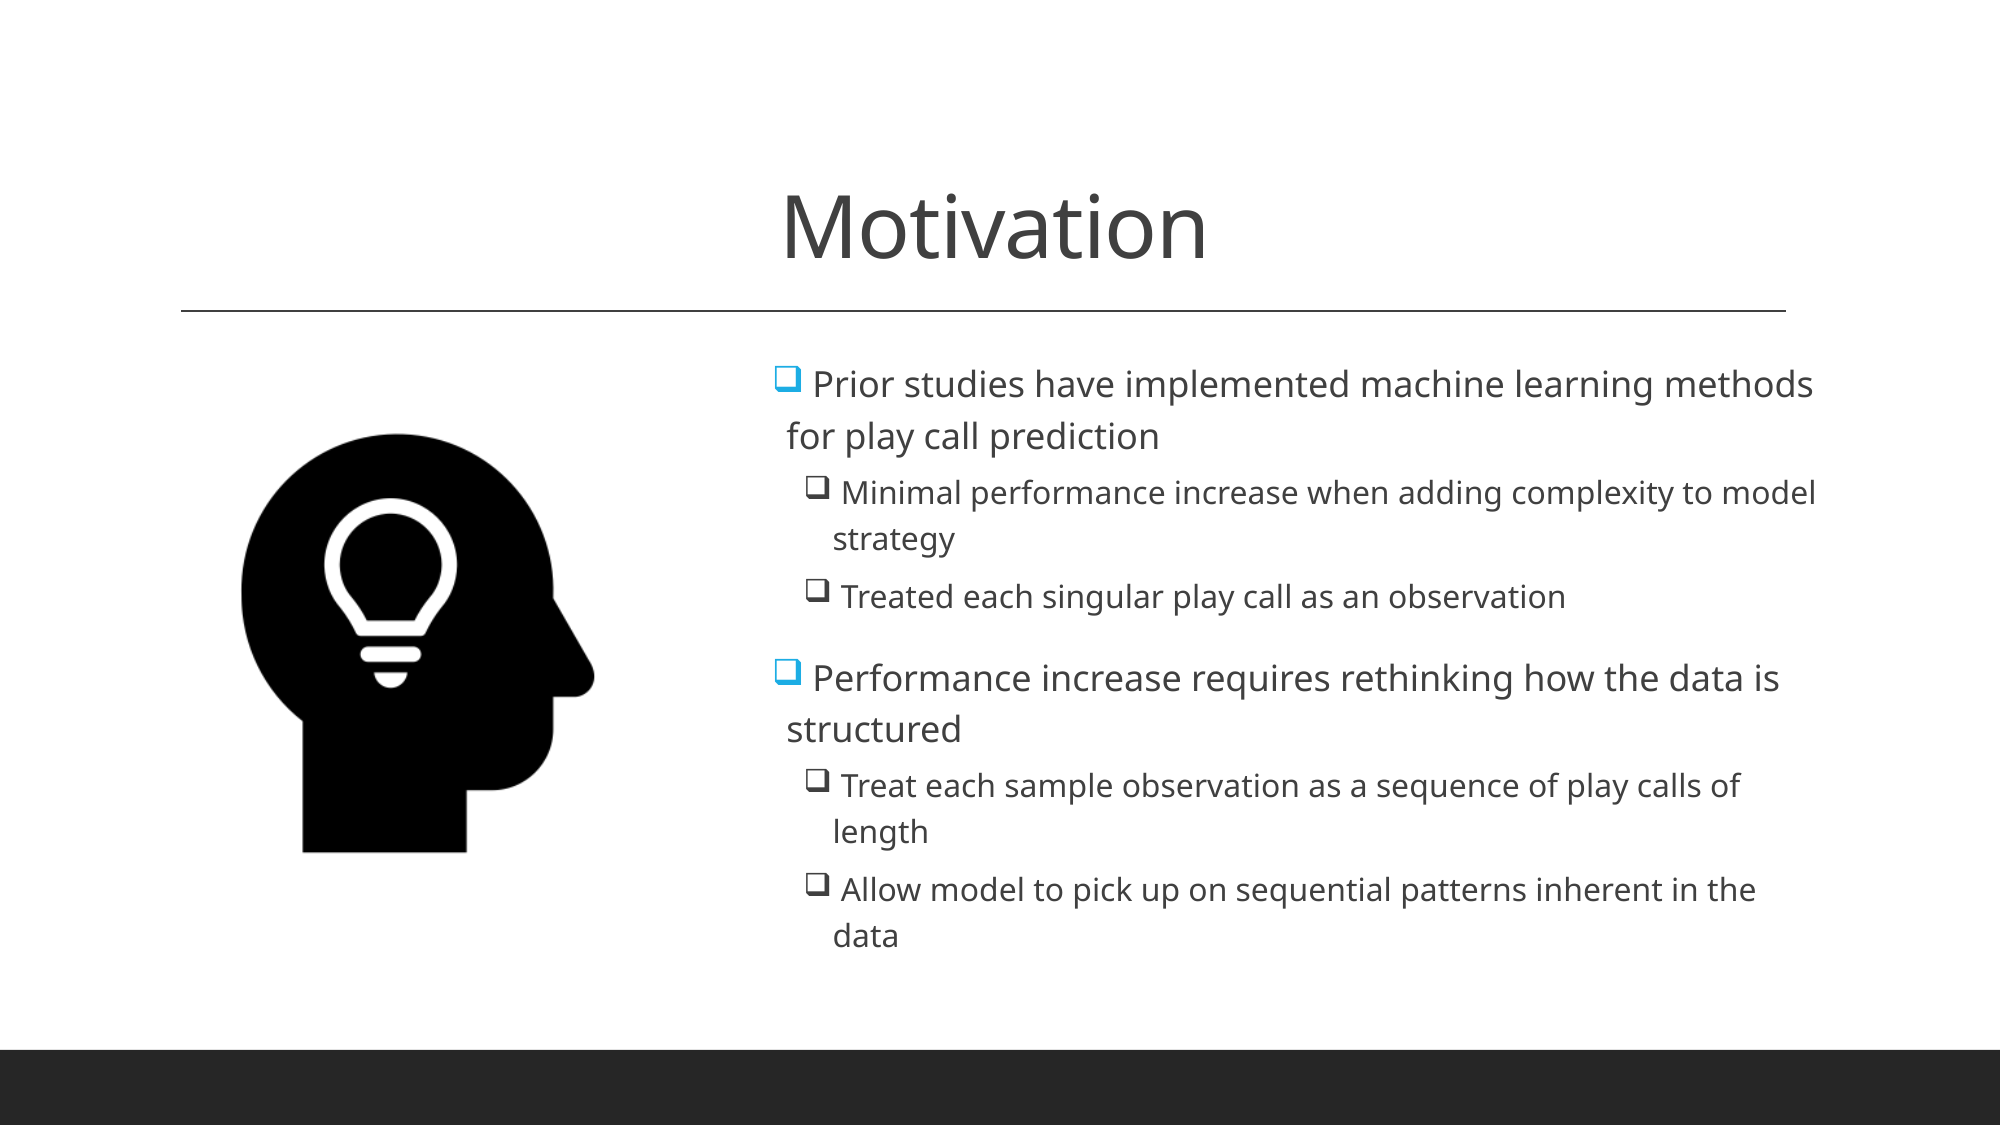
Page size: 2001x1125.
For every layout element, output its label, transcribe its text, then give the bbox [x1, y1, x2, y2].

text_box [0, 1049, 2000, 1125]
title Motivation [170, 47, 1820, 285]
text_box [0, 0, 2000, 1049]
picture [168, 405, 667, 904]
